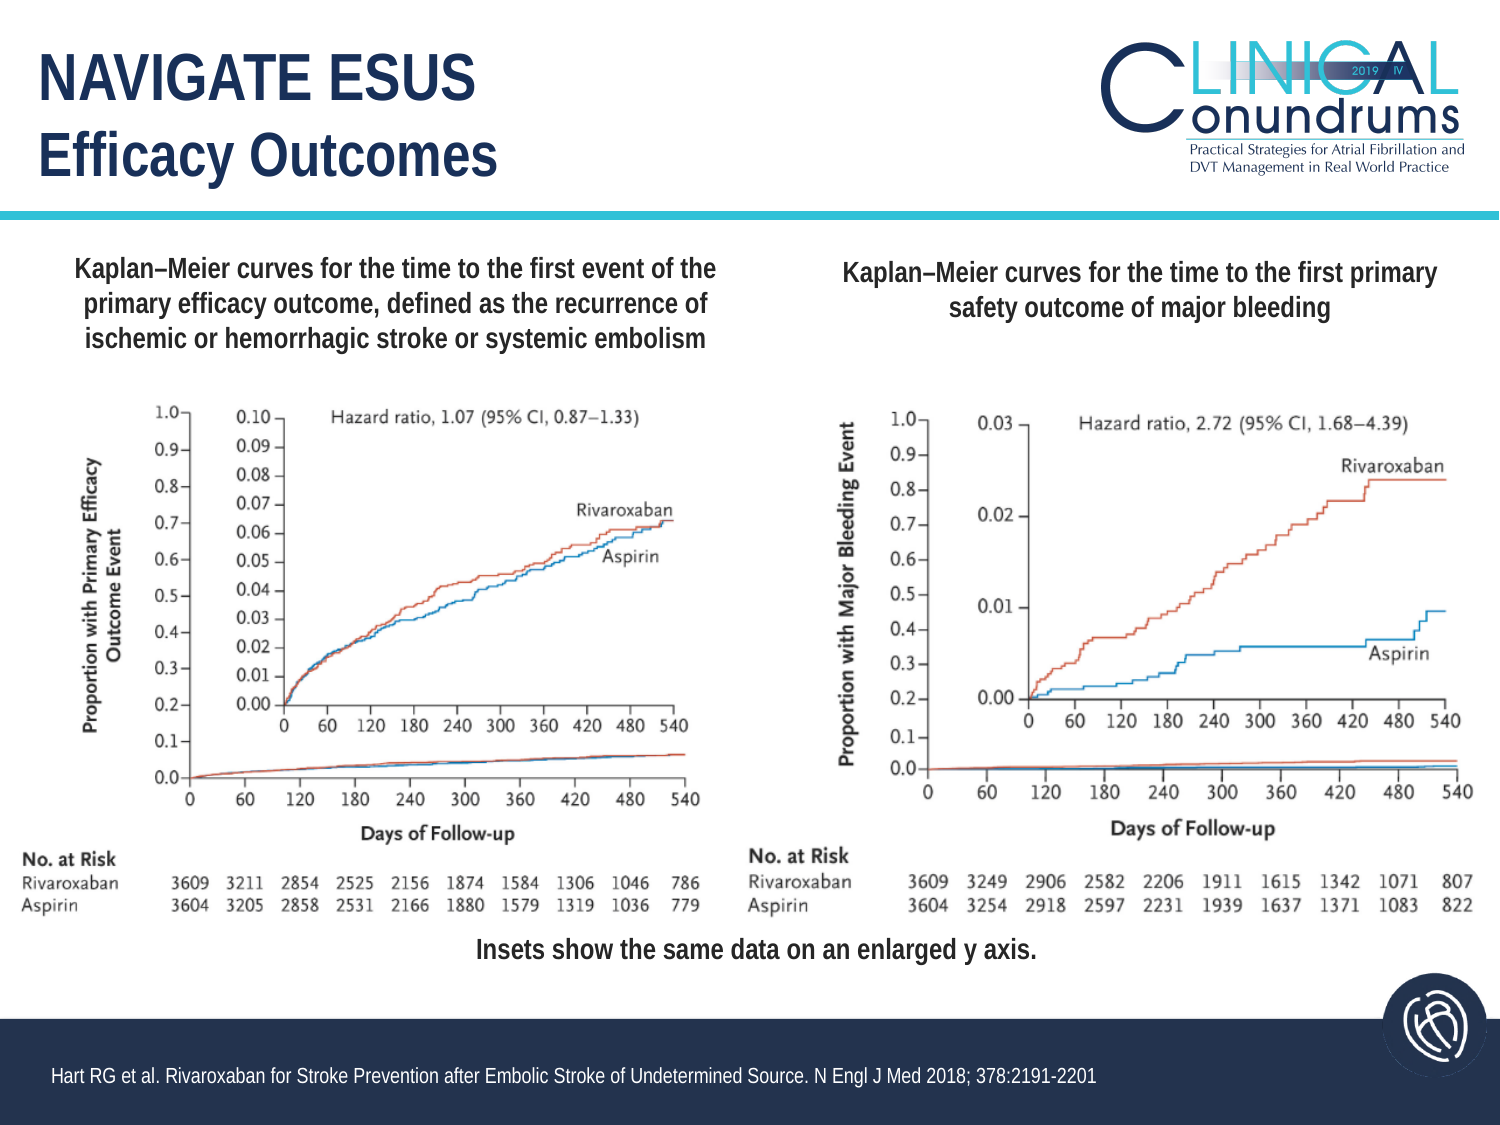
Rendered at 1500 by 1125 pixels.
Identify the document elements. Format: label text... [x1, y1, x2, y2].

picture [8, 402, 717, 928]
text_box Insets show the same data on an enlarged y axis. [171, 922, 1343, 973]
picture [1374, 965, 1493, 1084]
text_box Hart RG et al. Rivaroxaban for Stroke Prevention after Embolic Stroke of Undetermined Source. N Engl J Med 2018; 378:2191-2201 [36, 1054, 1141, 1096]
picture [736, 406, 1494, 933]
text_box NAVIGATE ESUS Efficacy Outcomes [24, 26, 1141, 196]
picture [1097, 29, 1474, 178]
text_box Kaplan–Meier curves for the time to the first primary safety outcome of major bleeding [800, 246, 1481, 331]
text_box Kaplan–Meier curves for the time to the first event of the primary efficacy outcome, defined as the recurrence of ischemic or hemorrhagic stroke or systemic embolism [55, 242, 737, 362]
text_box [0, 1018, 1500, 1125]
